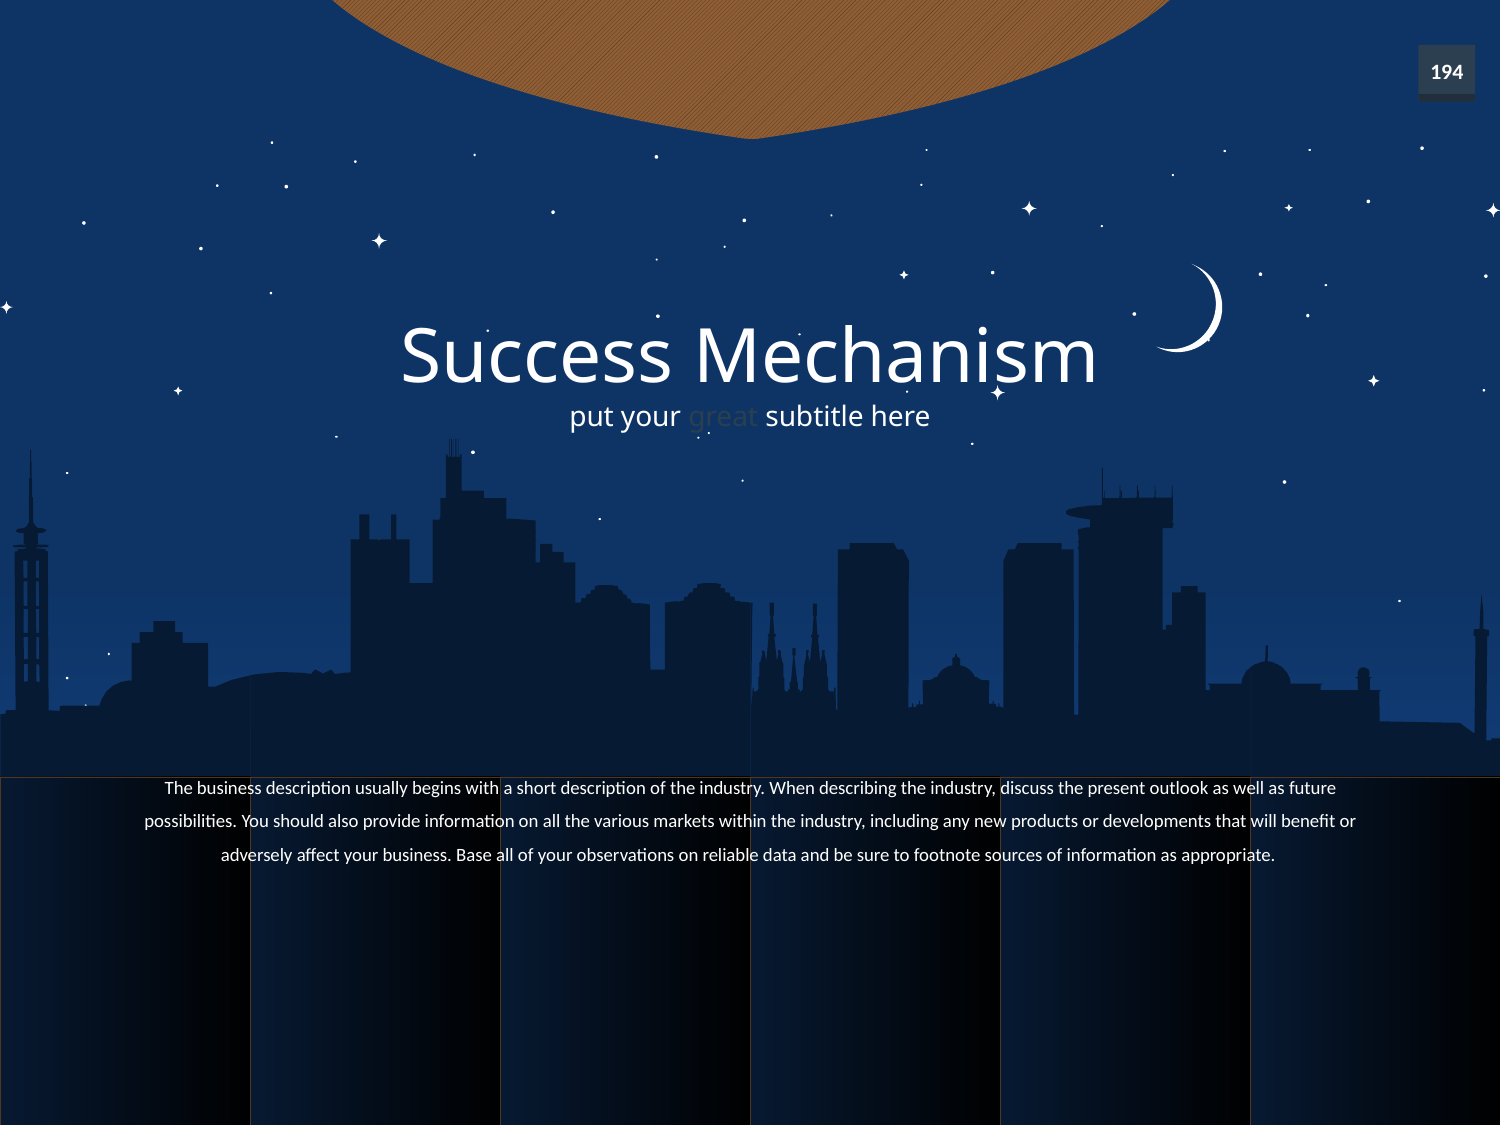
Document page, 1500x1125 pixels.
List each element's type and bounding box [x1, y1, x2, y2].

text_box [0, 141, 1500, 1125]
text_box [332, 0, 1170, 139]
